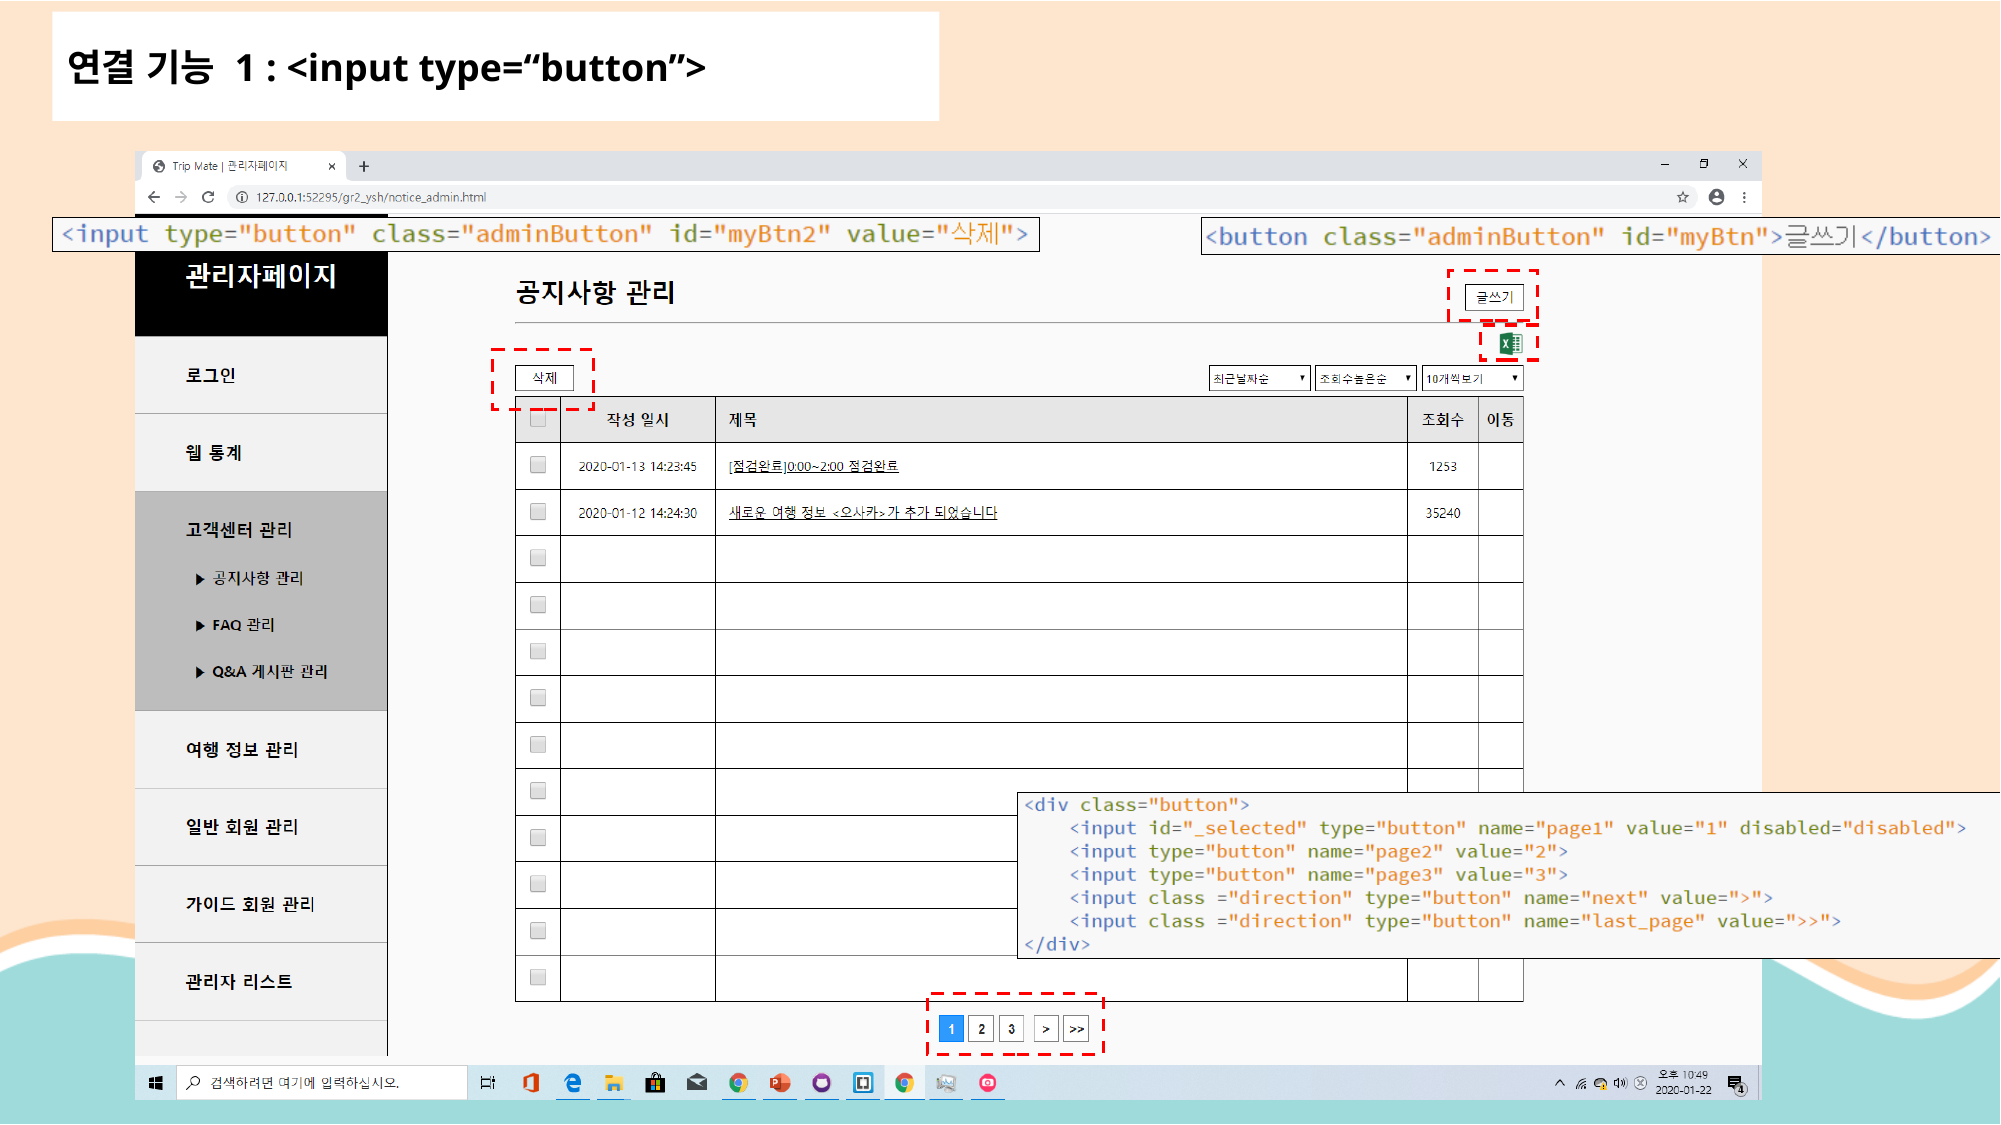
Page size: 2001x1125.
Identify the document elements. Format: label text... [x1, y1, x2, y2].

text_box 연결 기능 1 : <input type=“button”> [51, 11, 940, 122]
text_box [135, 151, 1762, 1100]
picture [0, 1, 2000, 1124]
